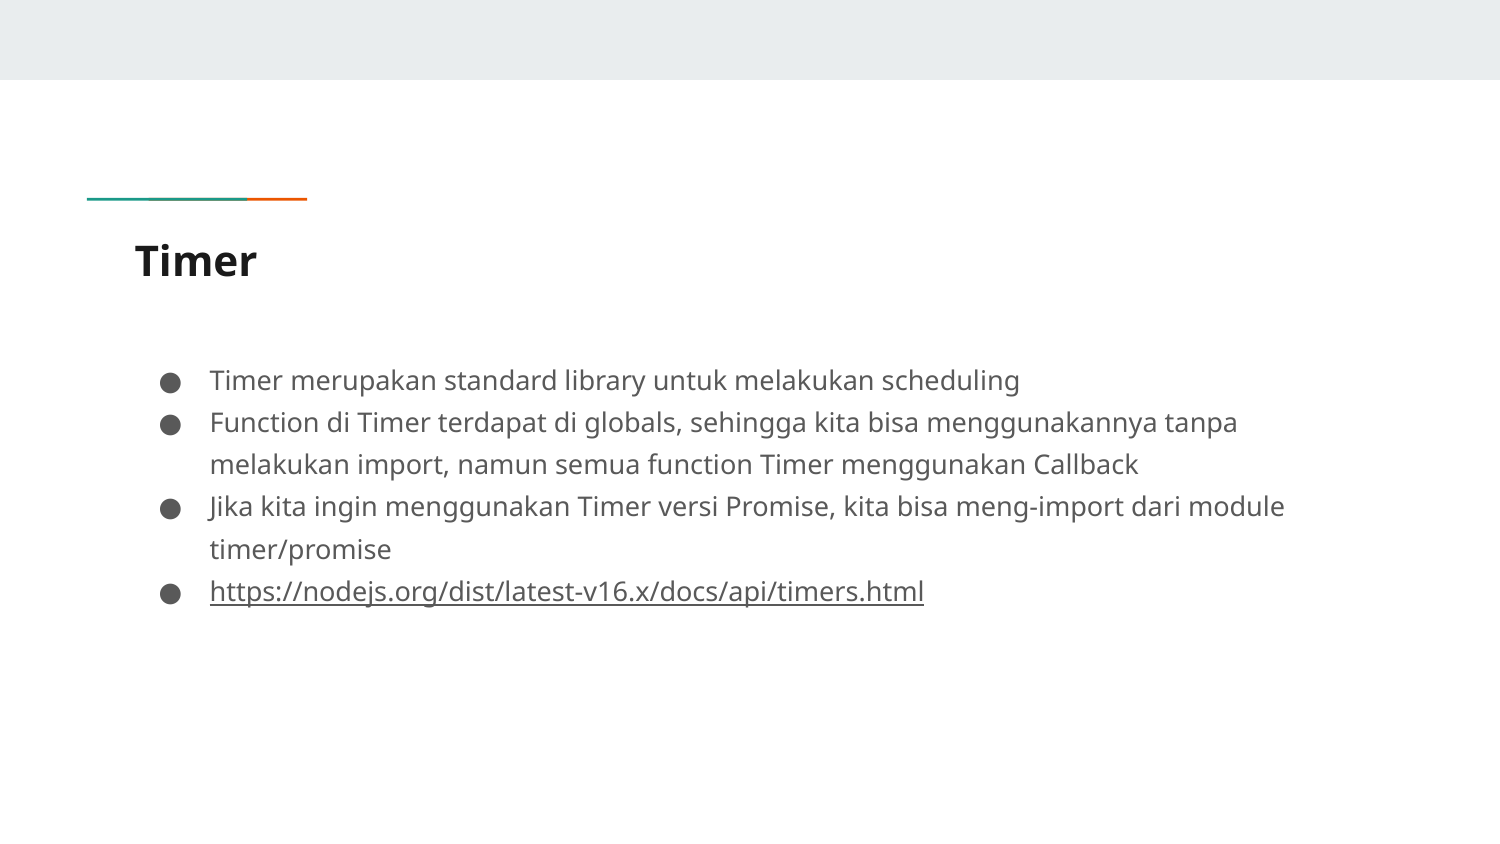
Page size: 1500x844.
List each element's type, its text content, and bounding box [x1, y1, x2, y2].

list Timer merupakan standard library untuk melakukan scheduling Function di Timer terdapat di globals, sehingga kita bisa menggunakannya tanpa melakukan import, namun semua function Timer menggunakan Callback Jika kita ingin menggunakan Timer versi Promise, kita bisa meng-import dari module timer/promise https://nodejs.org/dist/latest-v16.x/docs/api/timers.html [119, 341, 1381, 712]
title Timer [119, 216, 1381, 305]
